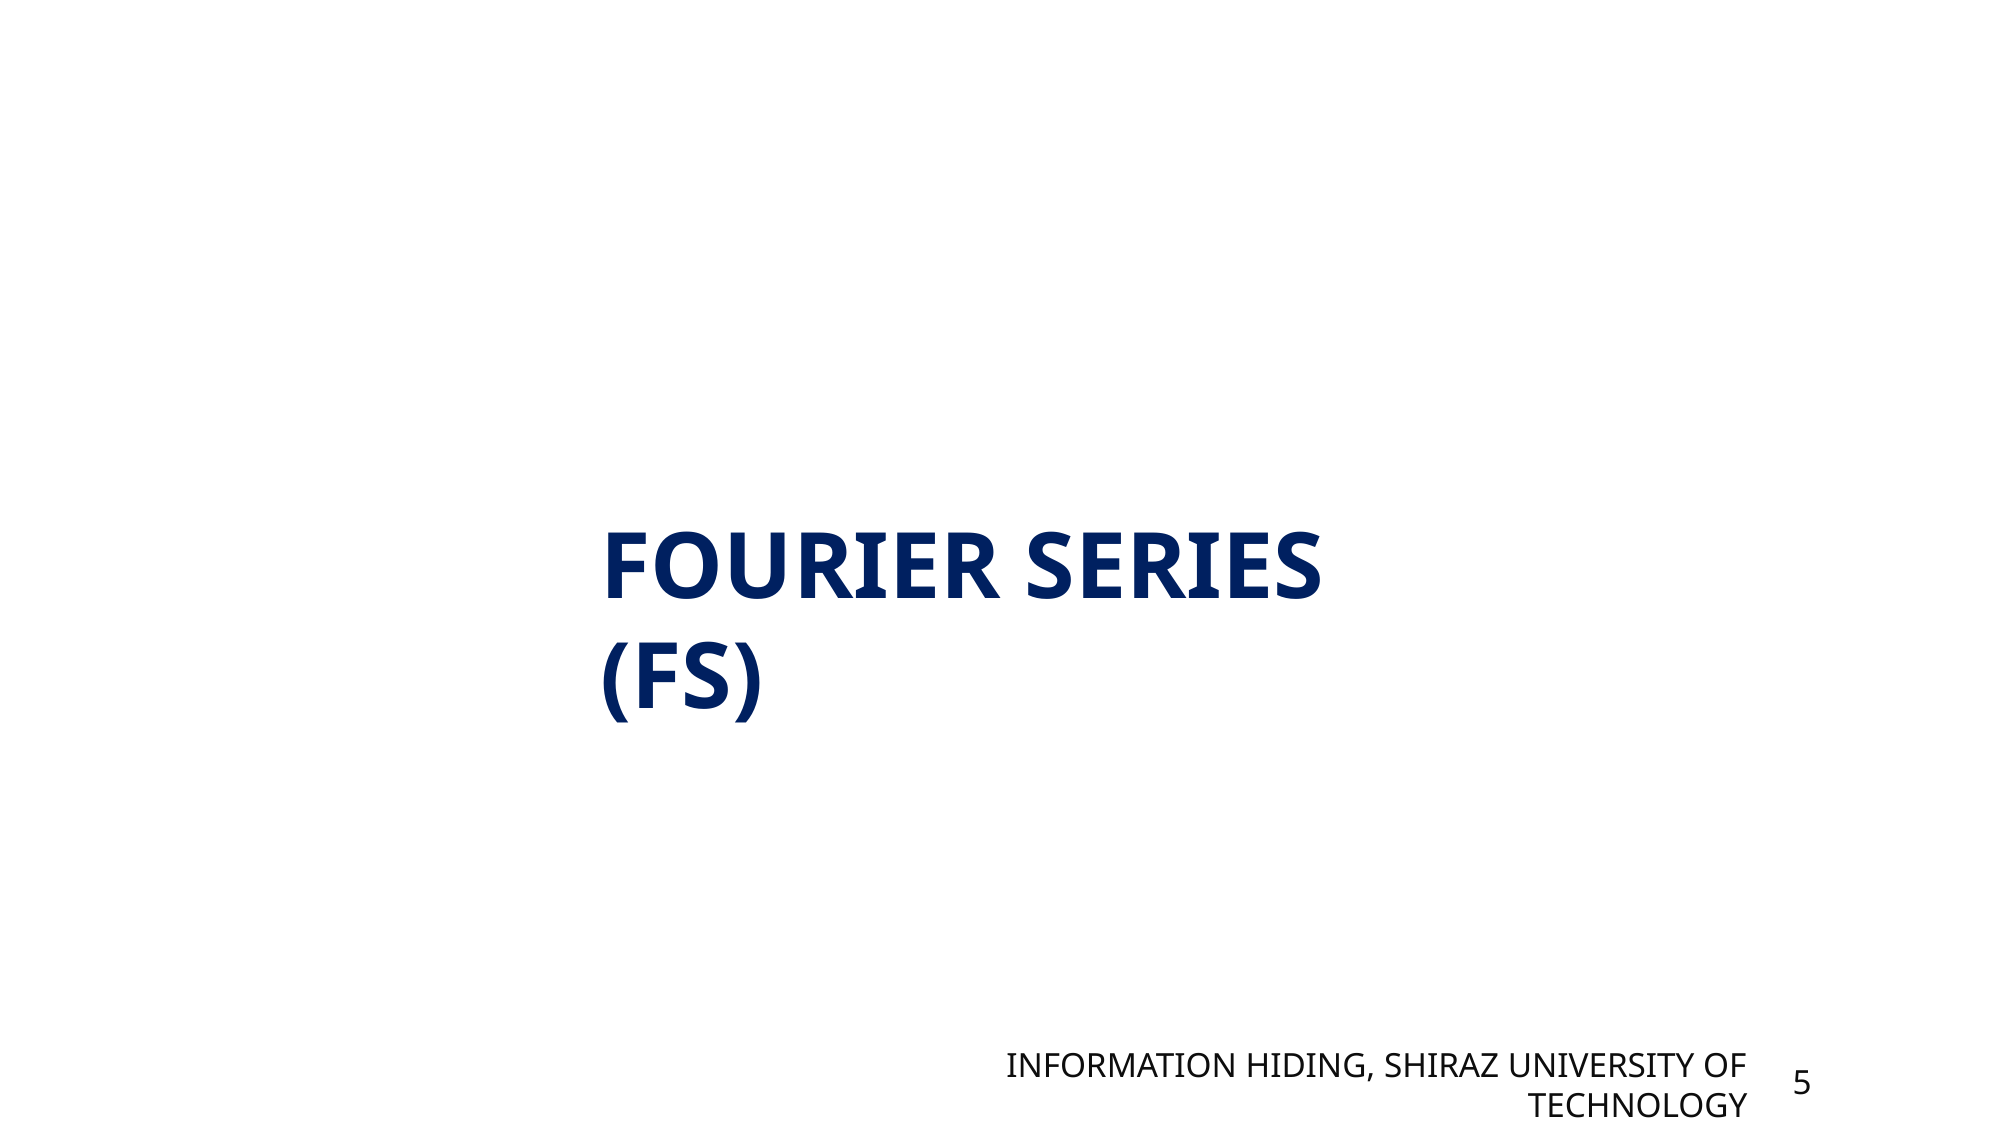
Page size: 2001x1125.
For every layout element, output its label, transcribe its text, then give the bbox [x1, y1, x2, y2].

footer Information Hiding, Shiraz university of technology [794, 1061, 1763, 1107]
slide_number 5 [1777, 1061, 1938, 1107]
text_box FOURIER SERIES (FS) [585, 499, 1415, 734]
